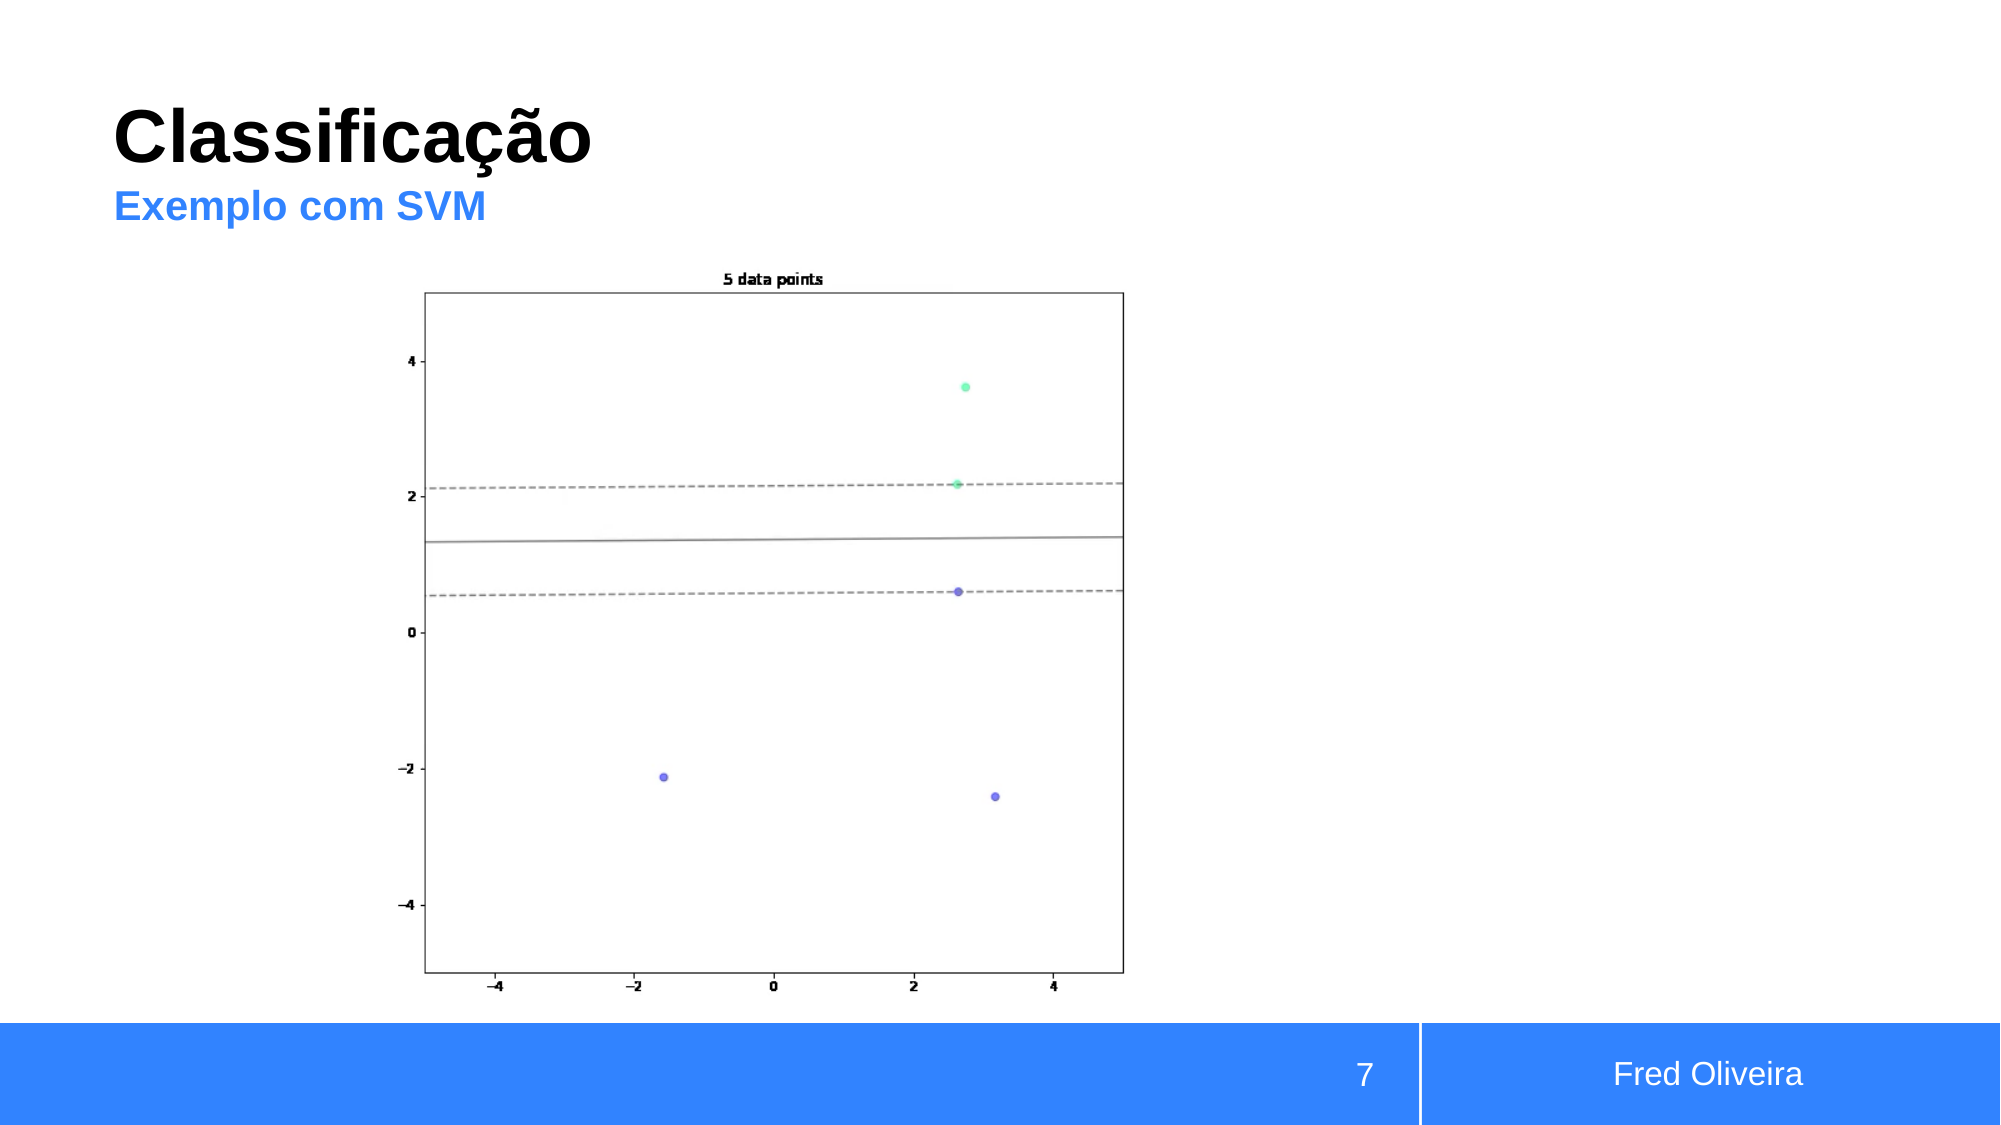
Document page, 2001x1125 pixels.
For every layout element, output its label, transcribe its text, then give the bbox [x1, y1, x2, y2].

title Classificação [114, 19, 1420, 178]
slide_number ‹#› [1260, 1043, 1390, 1104]
footer Fred Oliveira [1442, 1042, 1975, 1102]
picture [312, 254, 1213, 1019]
list Exemplo com SVM [114, 178, 1420, 262]
